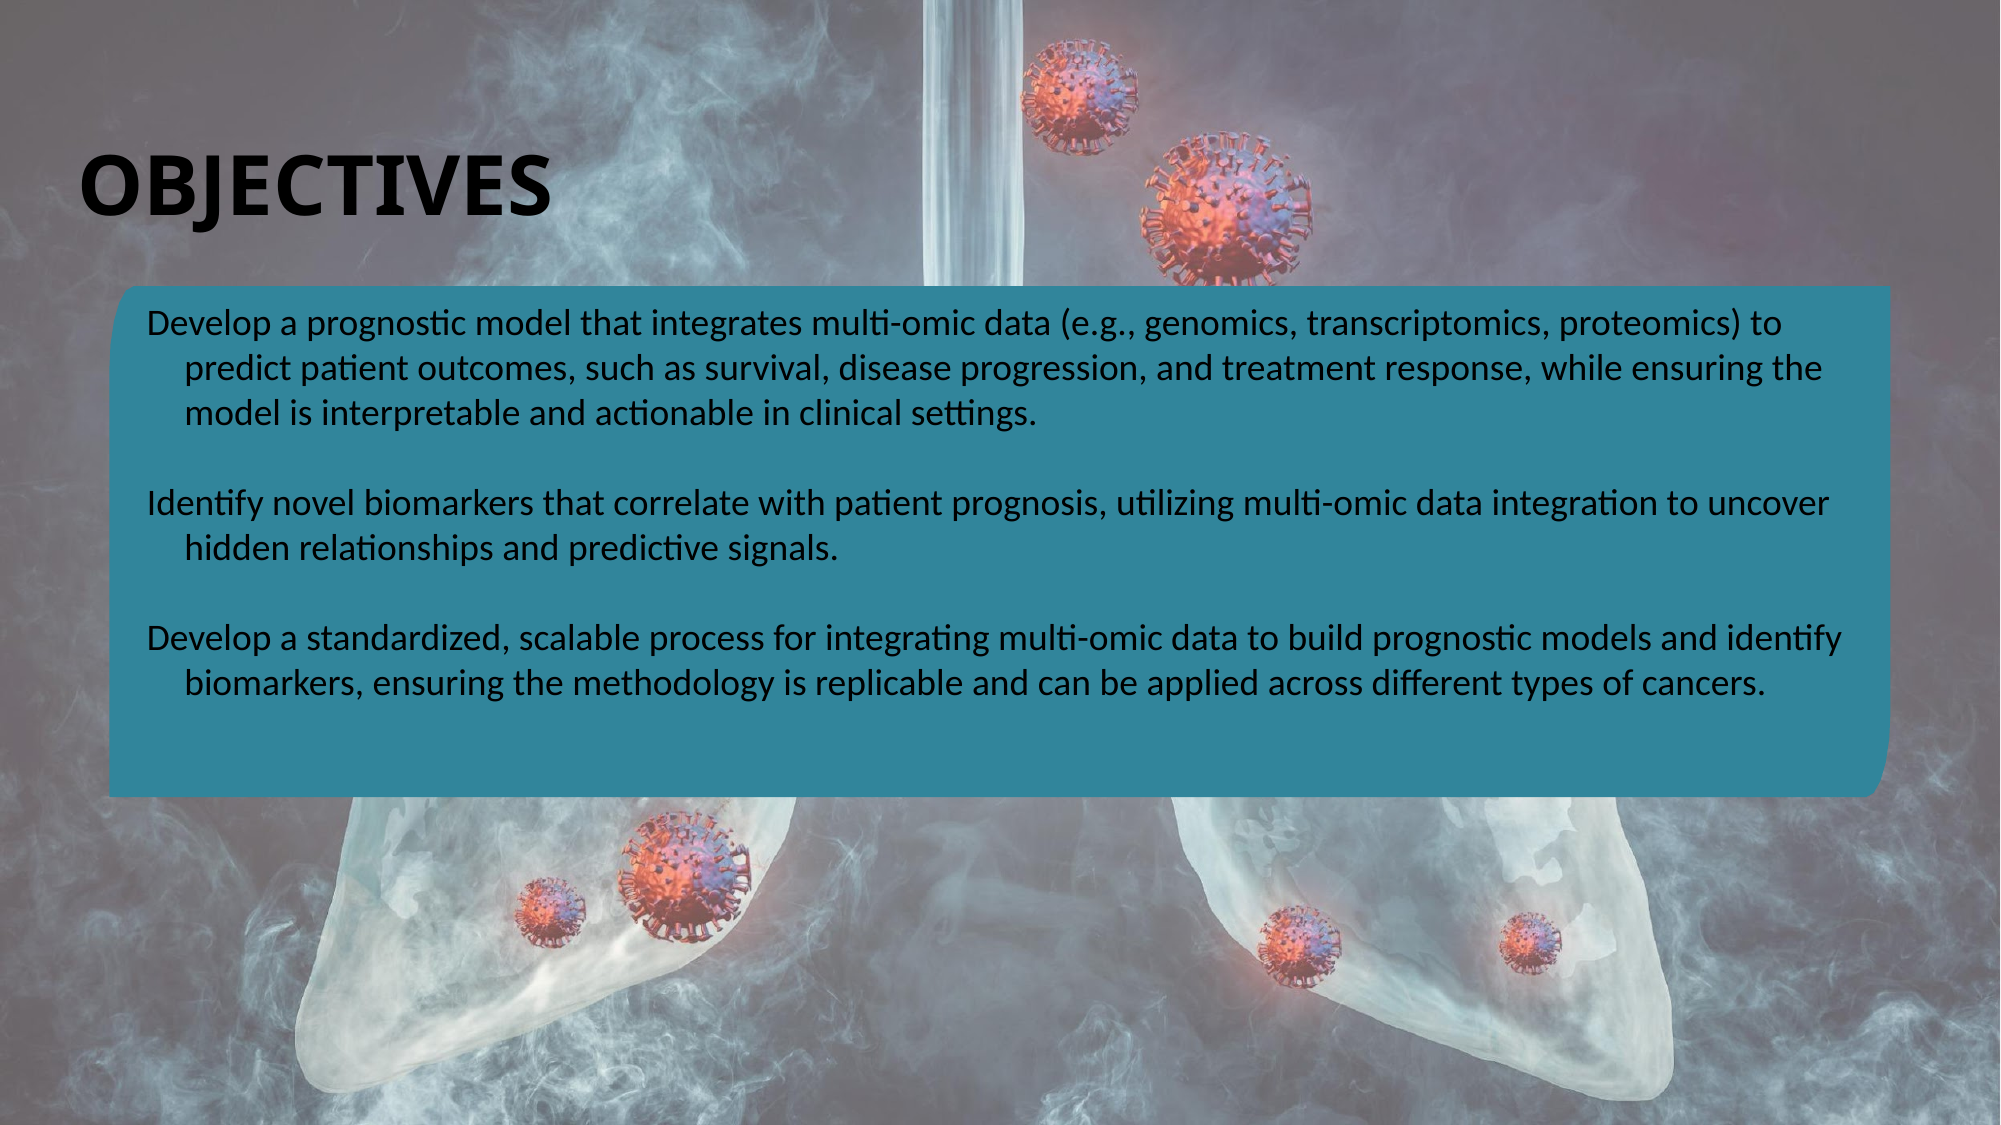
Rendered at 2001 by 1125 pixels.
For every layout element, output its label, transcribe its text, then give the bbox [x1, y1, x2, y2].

picture [0, 0, 2001, 1125]
list Develop a prognostic model that integrates multi-omic data (e.g., genomics, transcriptomics, proteomics) to predict patient outcomes, such as survival, disease progression, and treatment response, while ensuring the model is interpretable and actionable in clinical settings. Identify novel biomarkers that correlate with patient prognosis, utilizing multi-omic data integration to uncover hidden relationships and predictive signals. Develop a standardized, scalable process for integrating multi-omic data to build prognostic models and identify biomarkers, ensuring the methodology is replicable and can be applied across different types of cancers. [109, 297, 1887, 707]
text_box [109, 286, 1891, 798]
text_box OBJECTIVES [75, 129, 1194, 232]
